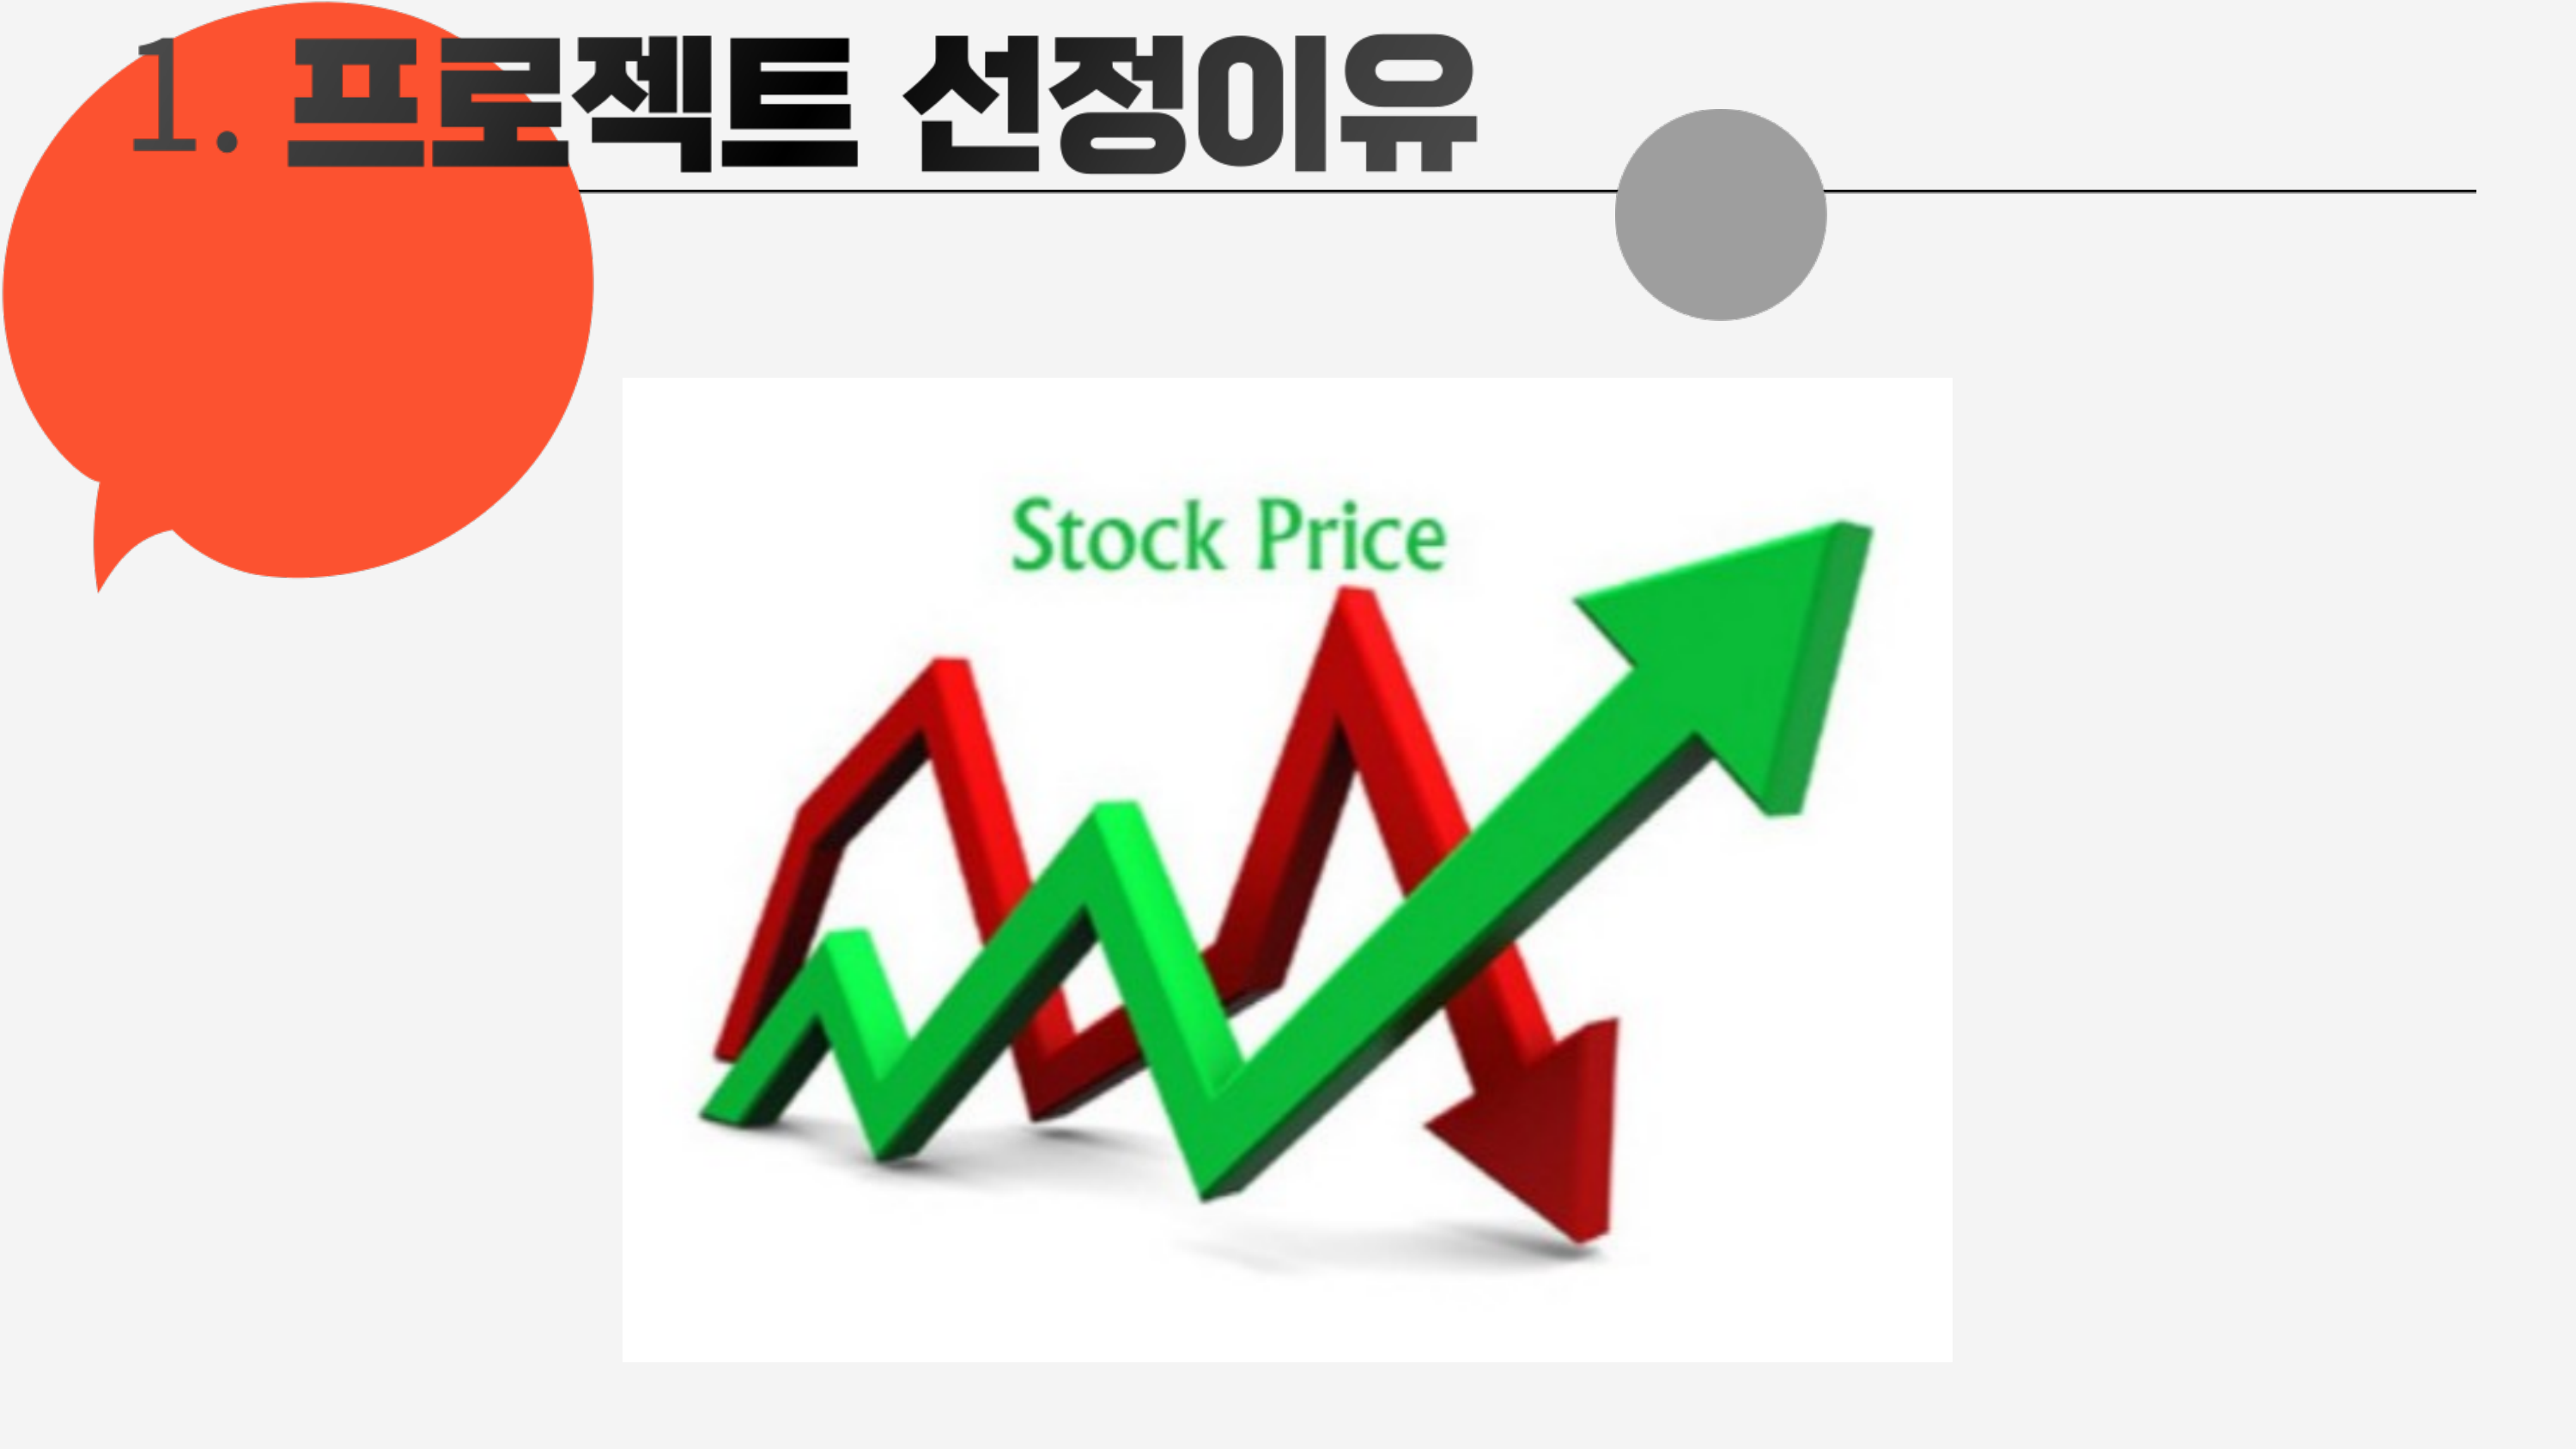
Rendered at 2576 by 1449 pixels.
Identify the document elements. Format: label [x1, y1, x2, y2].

text_box [1832, 190, 2477, 194]
picture [18, 0, 1660, 356]
text_box [1666, 109, 1828, 322]
text_box [0, 0, 597, 597]
text_box [623, 377, 1953, 1362]
